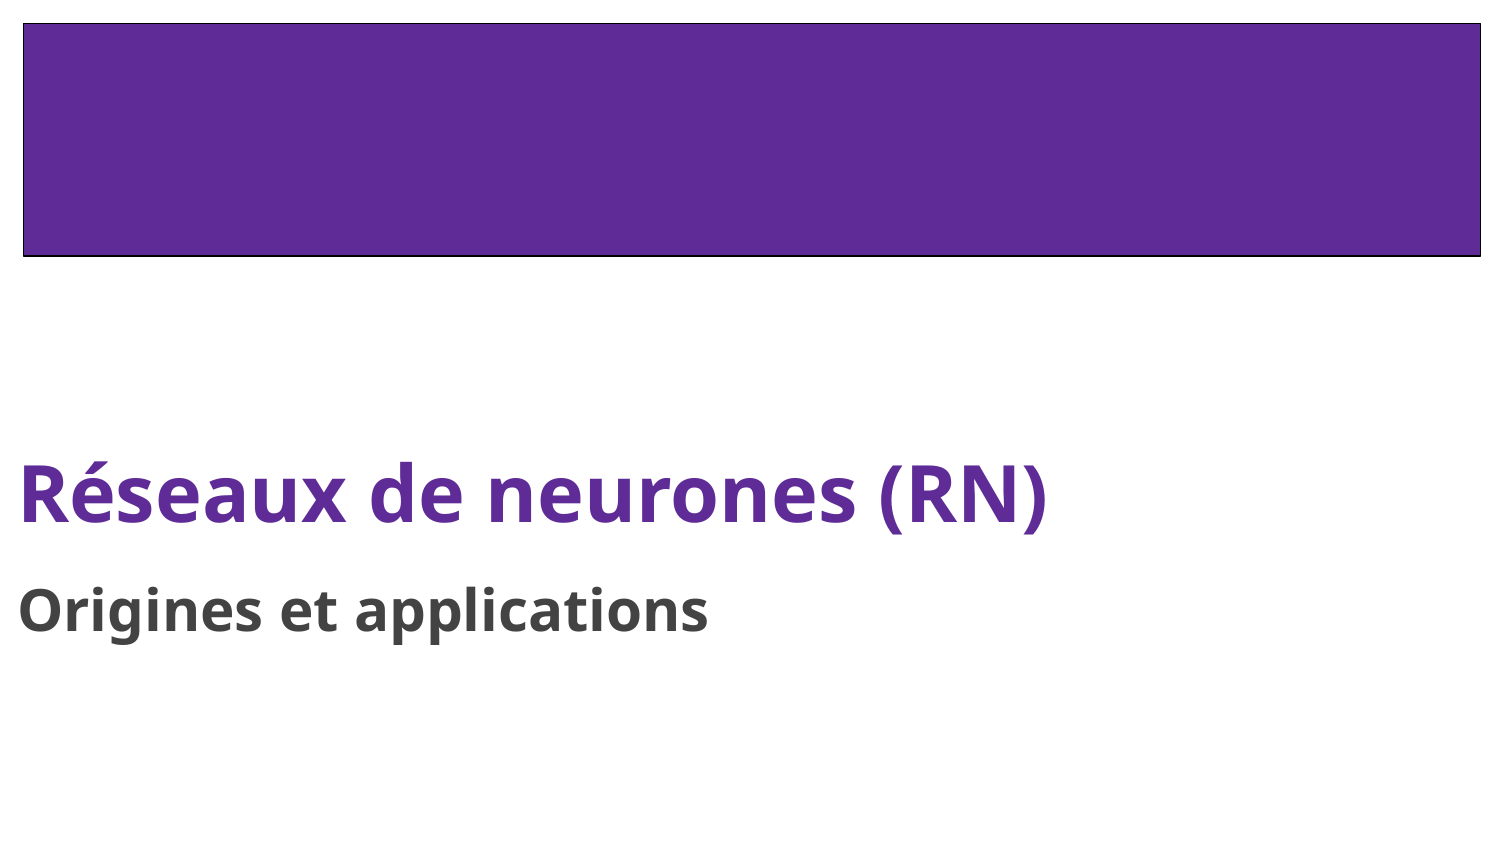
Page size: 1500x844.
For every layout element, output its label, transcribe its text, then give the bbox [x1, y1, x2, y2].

text_box [23, 23, 1481, 257]
title Réseaux de neurones (RN) Origines et applications [2, 317, 1500, 722]
text_box [2, 0, 1500, 66]
